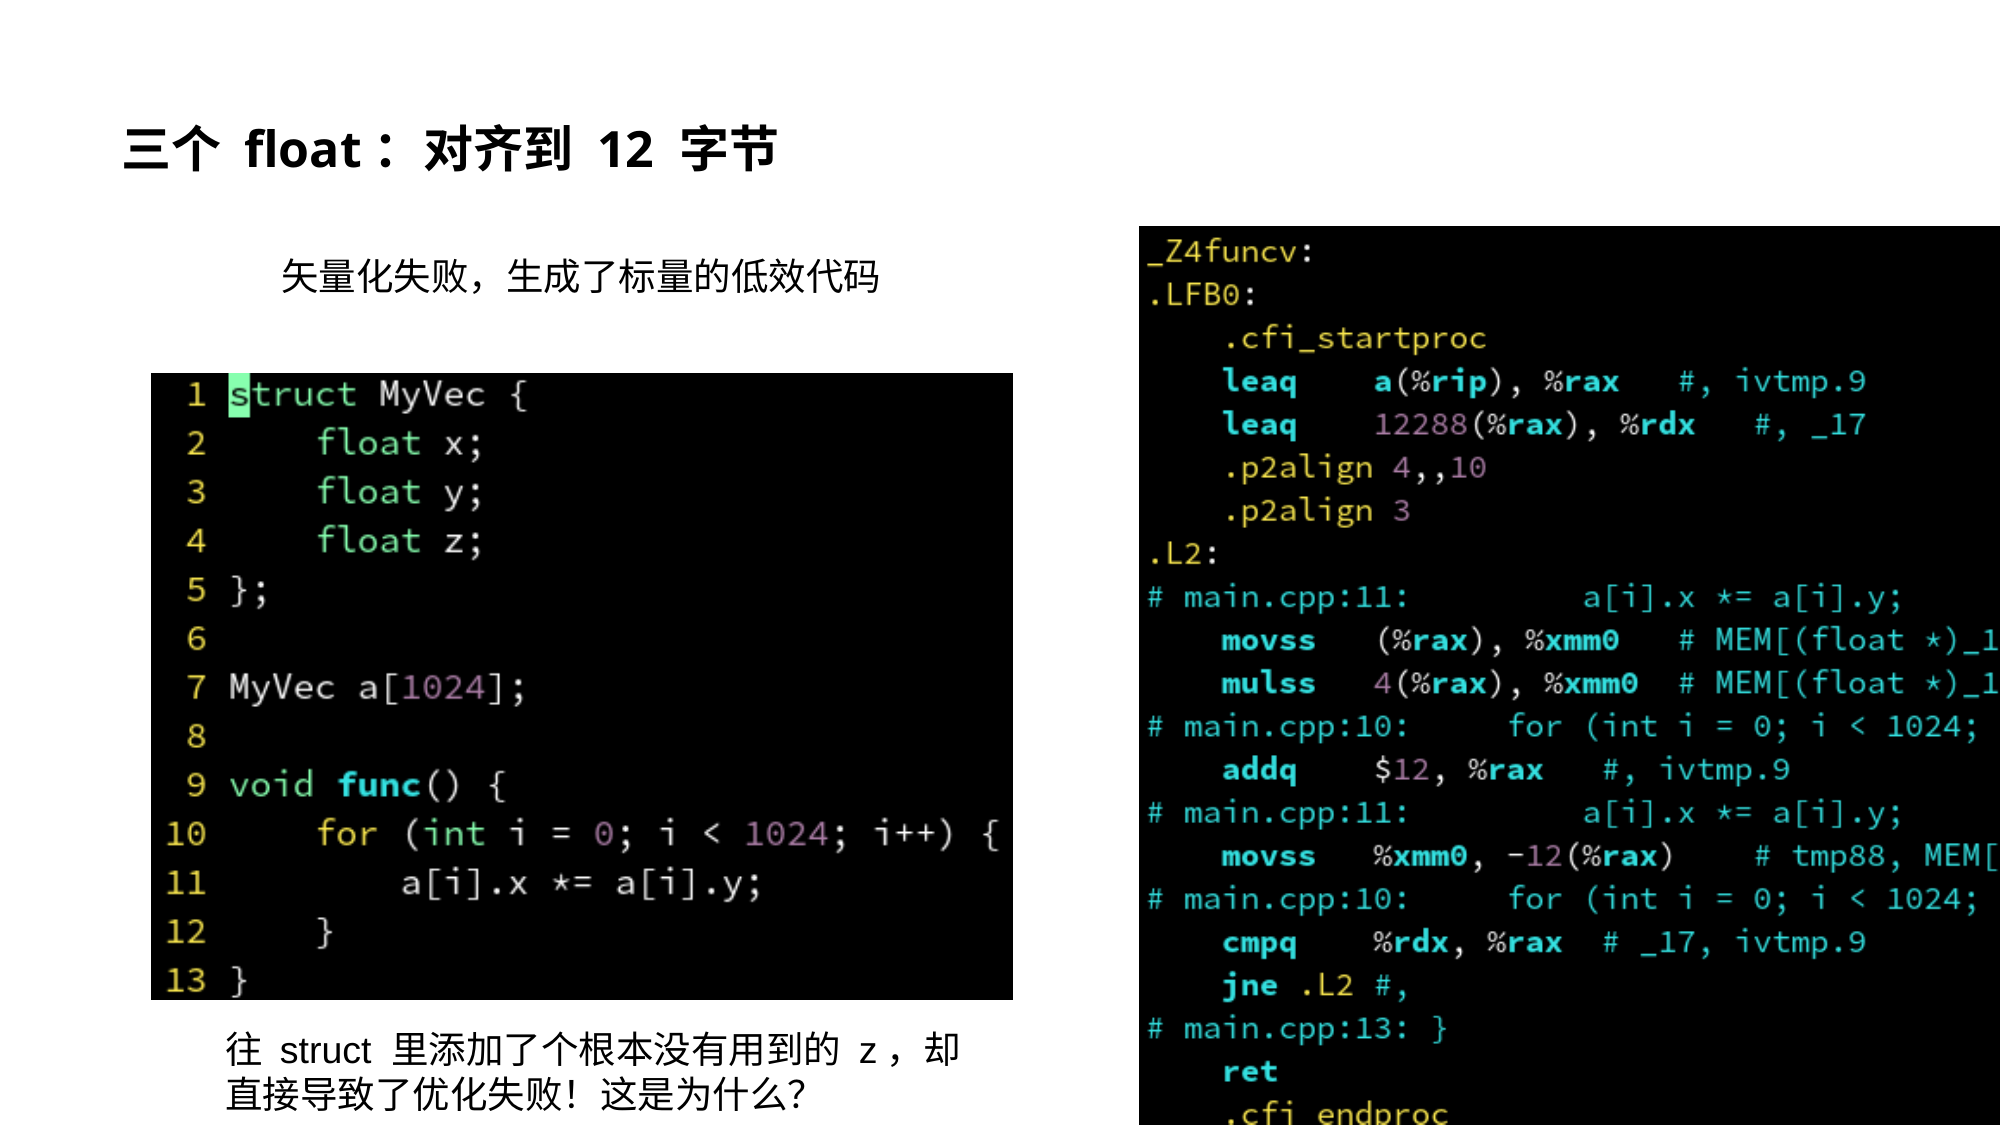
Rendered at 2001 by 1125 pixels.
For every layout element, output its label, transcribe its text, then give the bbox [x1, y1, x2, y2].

text_box 矢量化失败，生成了标量的低效代码 [266, 245, 899, 306]
title 三个 float：对齐到 12 字节 [106, 42, 1832, 260]
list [1139, 226, 2000, 1125]
text_box 往 struct 里添加了个根本没有用到的 z，却直接导致了优化失败！这是为什么？ [210, 1019, 999, 1124]
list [151, 373, 1013, 1000]
